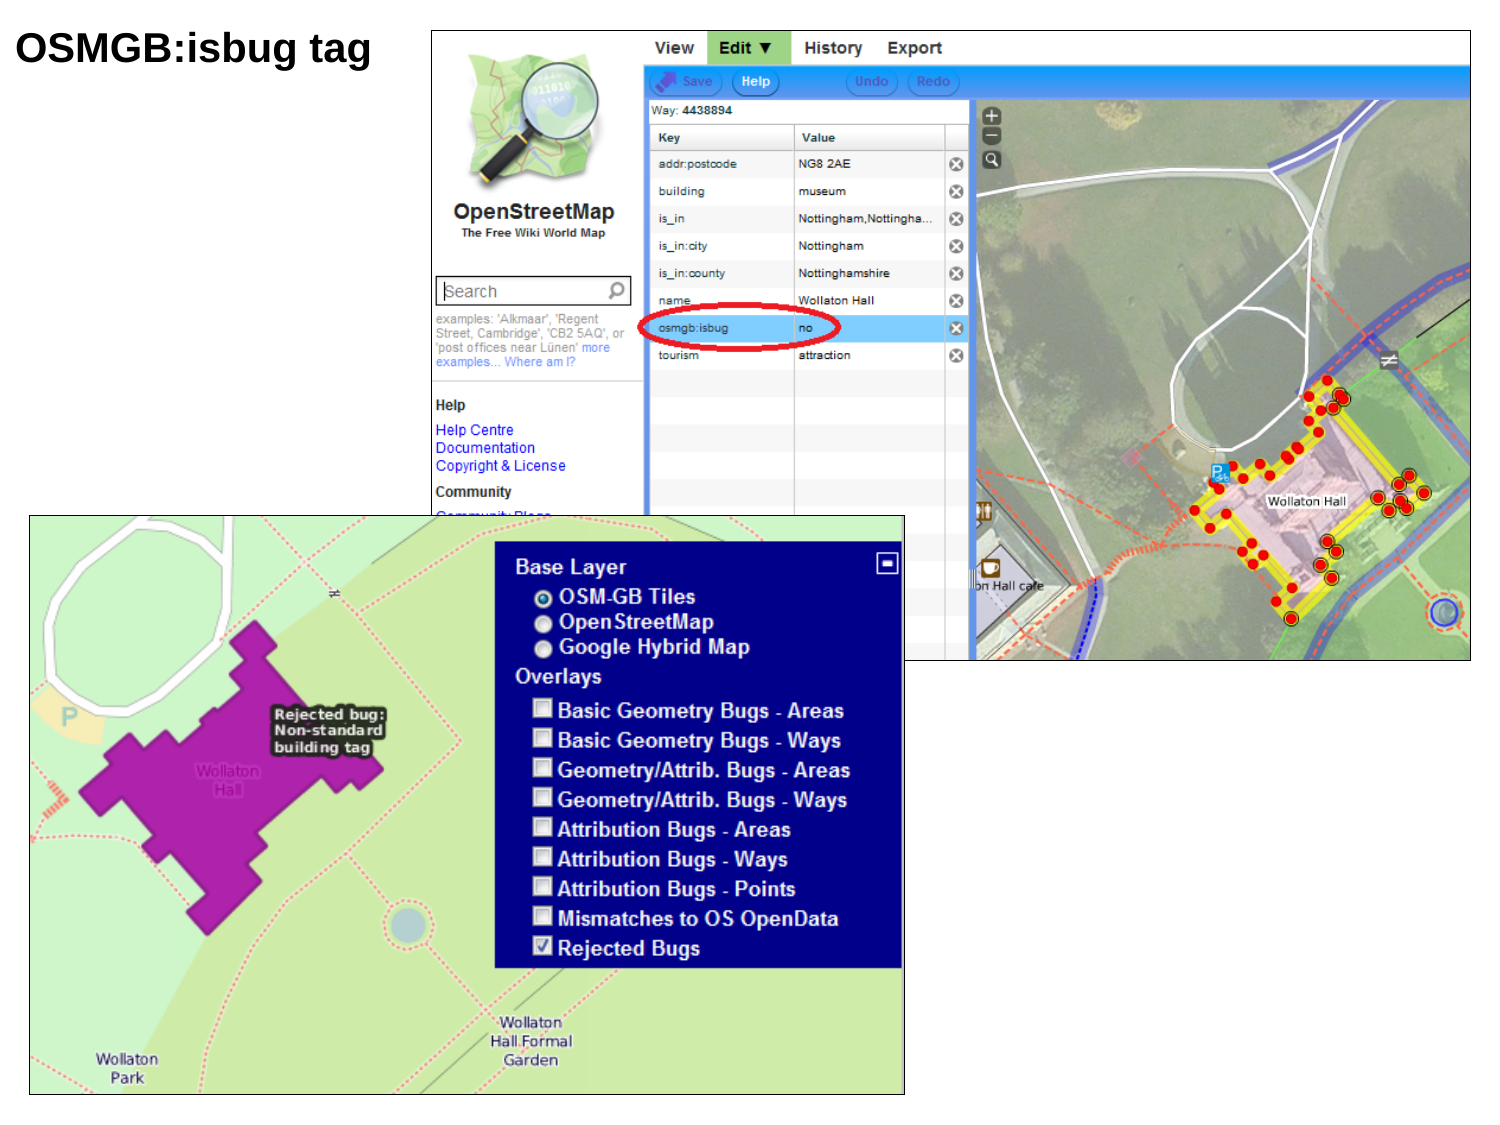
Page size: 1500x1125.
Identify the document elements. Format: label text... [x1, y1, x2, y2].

text_box OSMGB:isbug tag [0, 12, 420, 78]
picture [29, 30, 1471, 1096]
